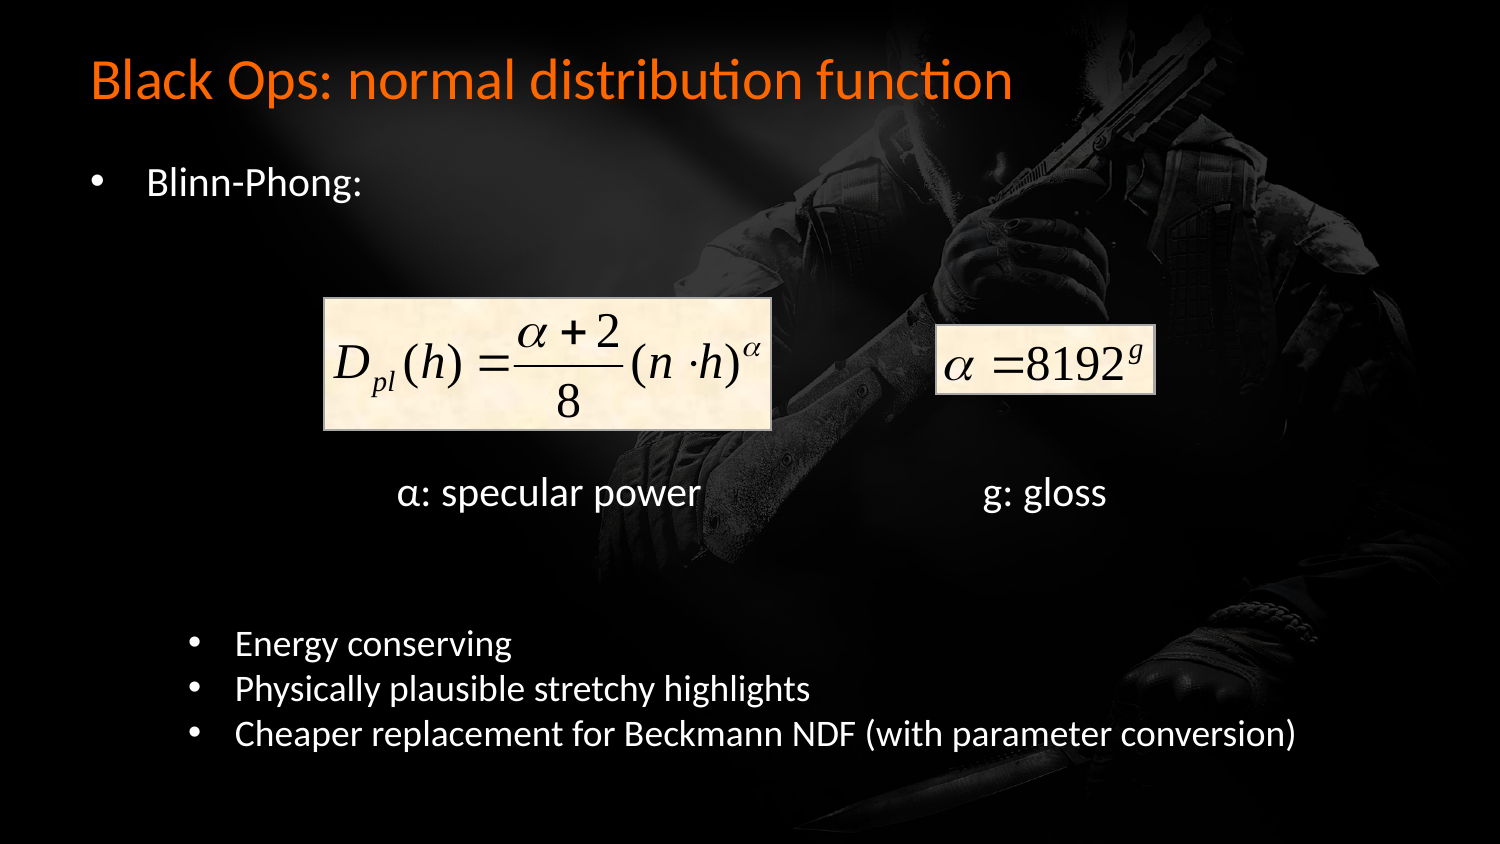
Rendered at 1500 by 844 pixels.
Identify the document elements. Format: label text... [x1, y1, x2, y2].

picture [0, 0, 1500, 844]
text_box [324, 299, 1176, 545]
title Black Ops: normal distribution function [75, 33, 1425, 119]
text_box Energy conserving Physically plausible stretchy highlights Cheaper replacement for Beckmann NDF (with parameter conversion) [98, 611, 1415, 762]
list Blinn-Phong: [75, 147, 1425, 273]
